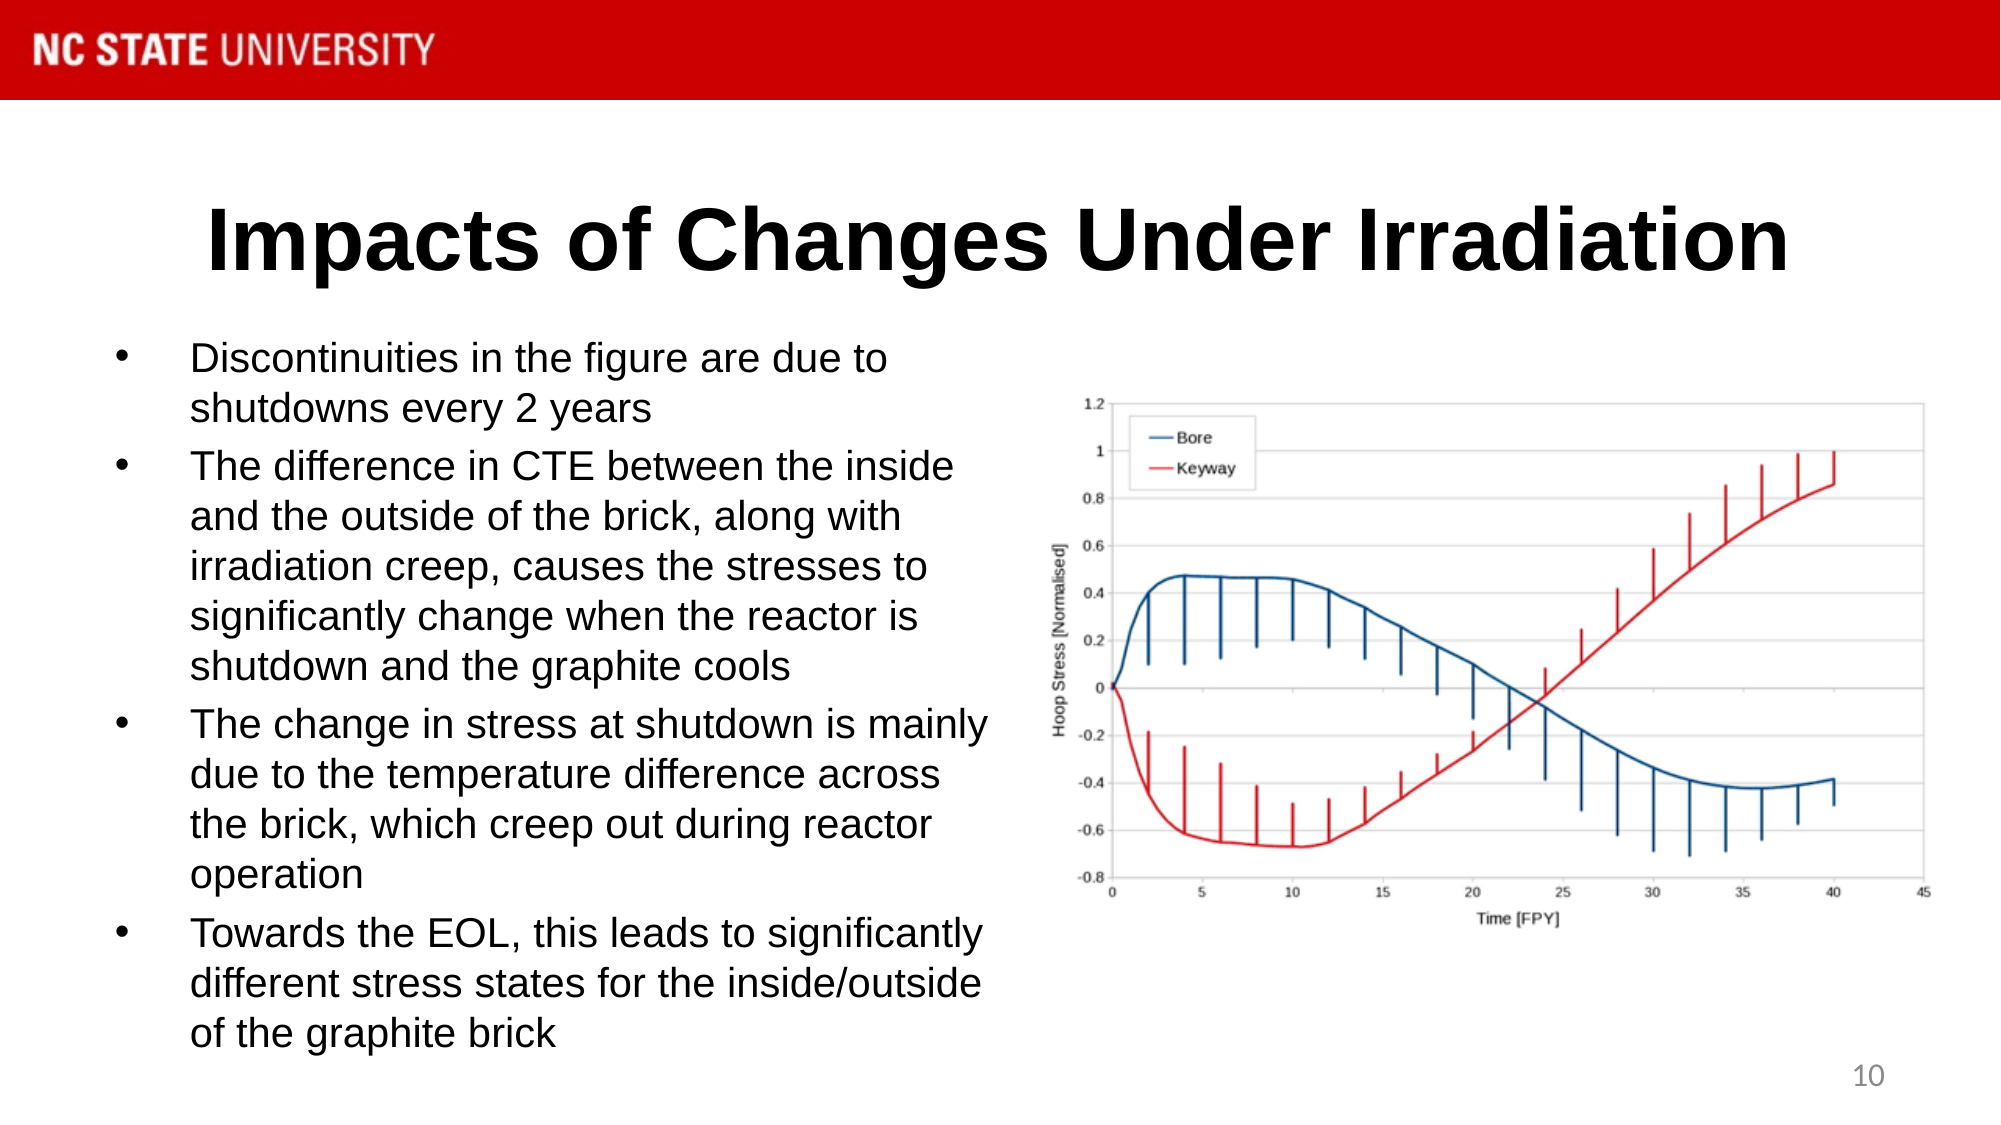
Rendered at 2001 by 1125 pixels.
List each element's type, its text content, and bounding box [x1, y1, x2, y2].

slide_number 10 [1433, 1042, 1900, 1103]
picture [0, 0, 2001, 100]
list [1049, 397, 1934, 931]
title Impacts of Changes Under Irradiation [99, 147, 1900, 323]
list Discontinuities in the figure are due to shutdowns every 2 years The difference in CTE between the inside and the outside of the brick, along with irradiation creep, causes the stresses to significantly change when the reactor is shutdown and the graphite cools The change in stress at shutdown is mainly due to the temperature difference across the brick, which creep out during reactor operation Towards the EOL, this leads to significantly different stress states for the inside/outside of the graphite brick [99, 322, 1024, 1005]
